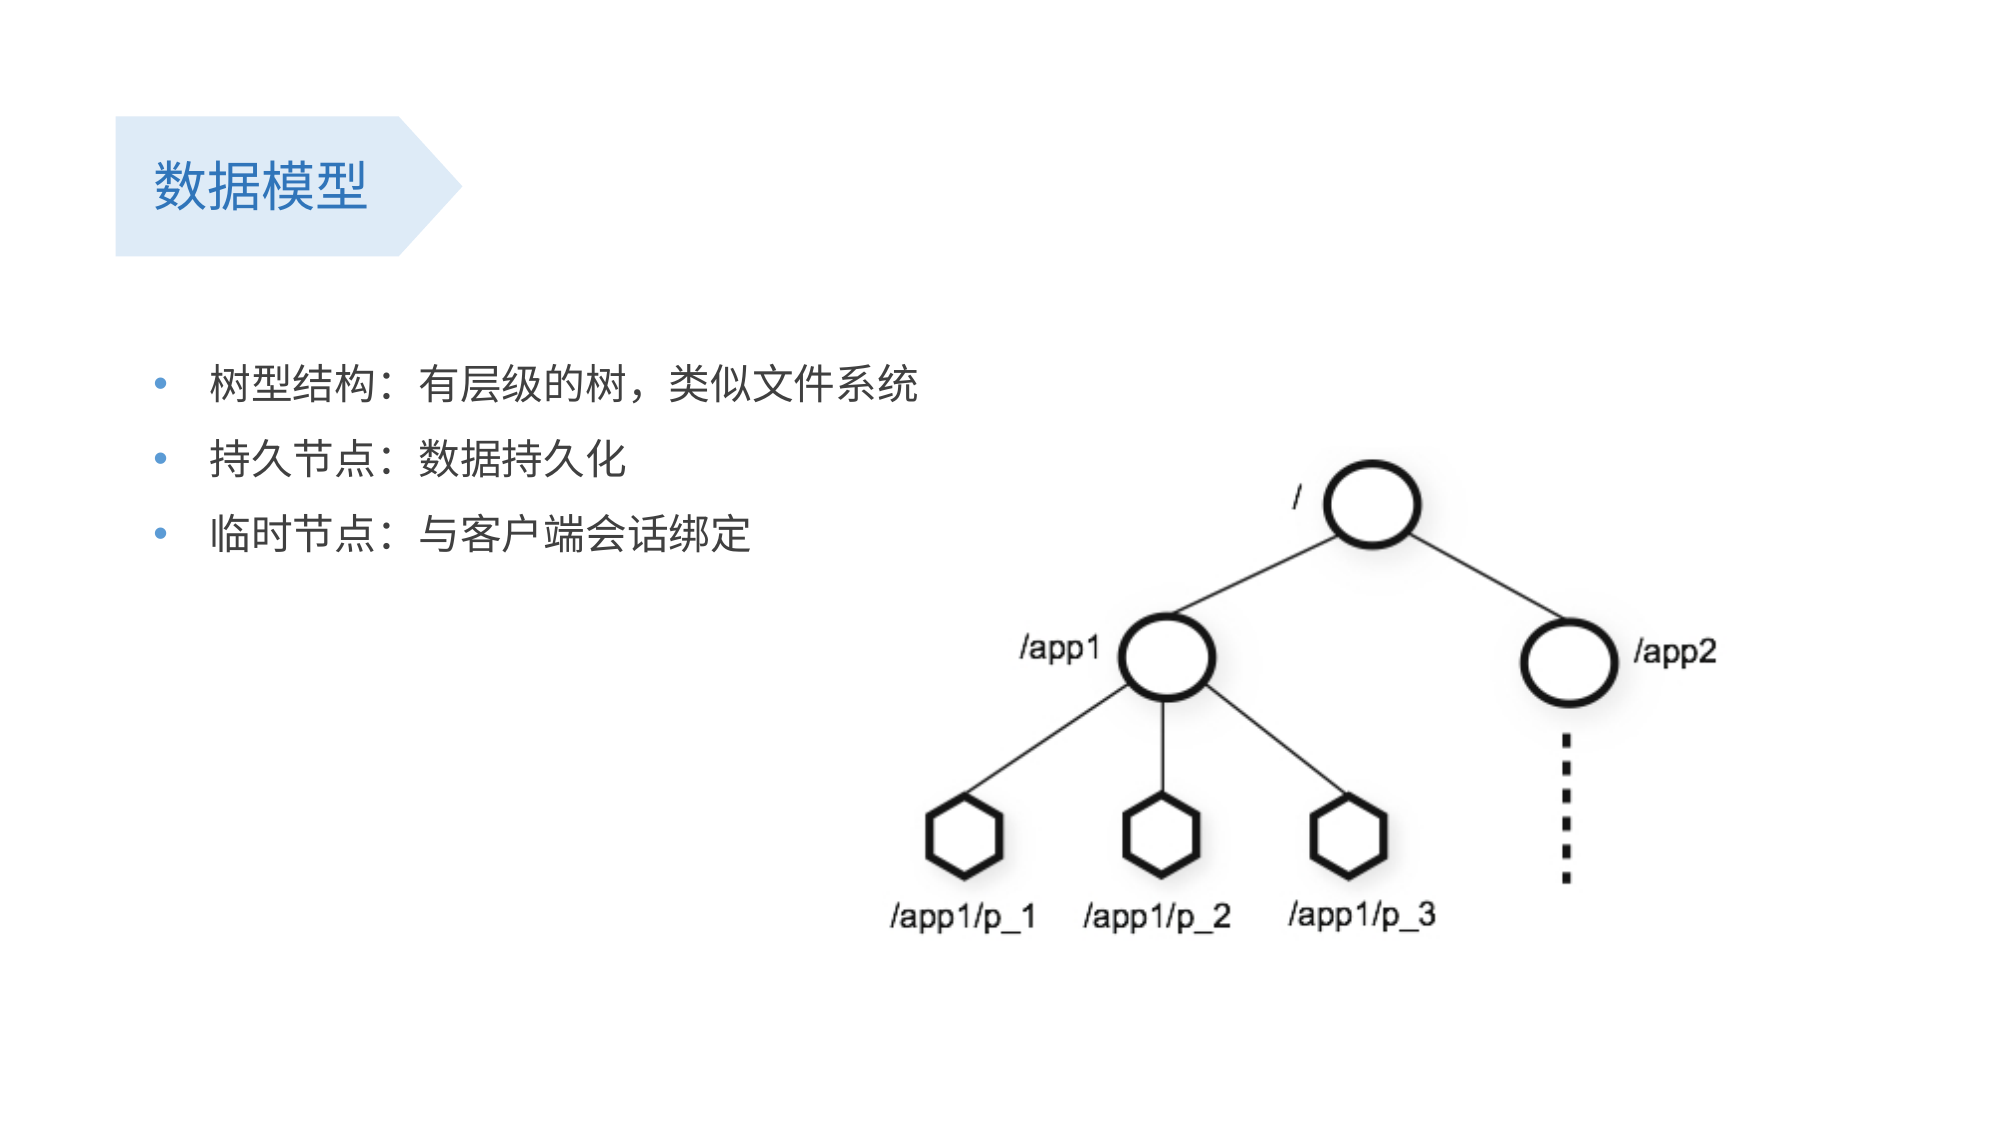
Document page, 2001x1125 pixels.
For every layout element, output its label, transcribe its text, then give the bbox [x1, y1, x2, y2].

text_box [114, 115, 429, 258]
text_box 树型结构：有层级的树，类似文件系统 持久节点：数据持久化 临时节点：与客户端会话绑定 [138, 325, 1709, 566]
picture [882, 446, 1762, 950]
text_box 数据模型 [138, 145, 1762, 225]
